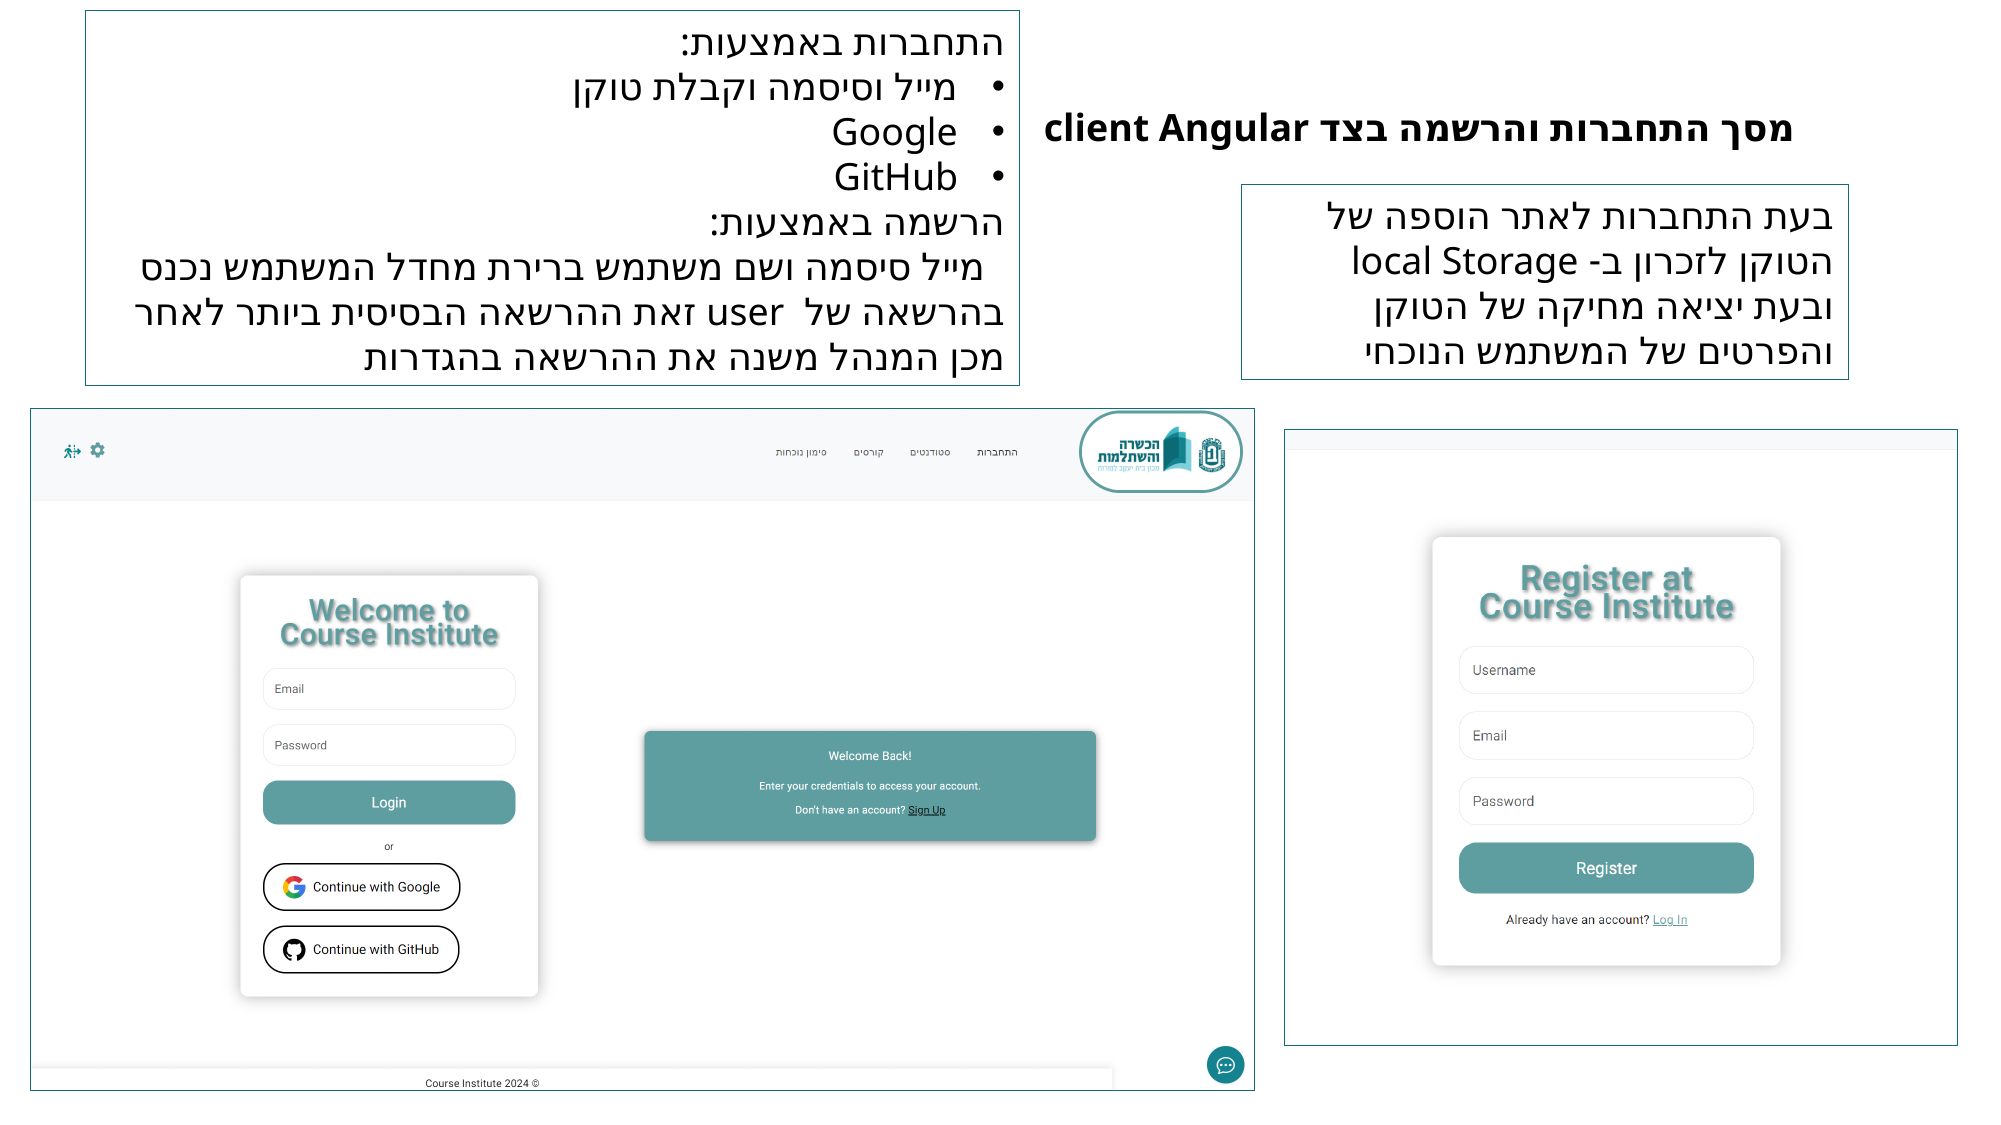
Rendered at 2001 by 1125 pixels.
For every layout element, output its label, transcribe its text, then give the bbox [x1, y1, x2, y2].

picture [1283, 429, 1958, 1047]
picture [30, 408, 1256, 1091]
text_box בעת התחברות לאתר הוספה של הטוקן לזכרון ב- local Storage ובעת יציאה מחיקה של הטוקן והפרטים של המשתמש הנוכחי [1241, 184, 1849, 380]
text_box התחברות באמצעות: מייל וסיסמה וקבלת טוקן Google GitHub הרשמה באמצעות: מייל סיסמה ושם משתמש ברירת מחדל המשתמש נכנס בהרשאה של user זאת ההרשאה הבסיסית ביותר לאחר מכן המנהל משנה את ההרשאה בהגדרות [85, 10, 1020, 386]
text_box מסך התחברות והרשמה בצד client Angular [1020, 96, 1810, 156]
